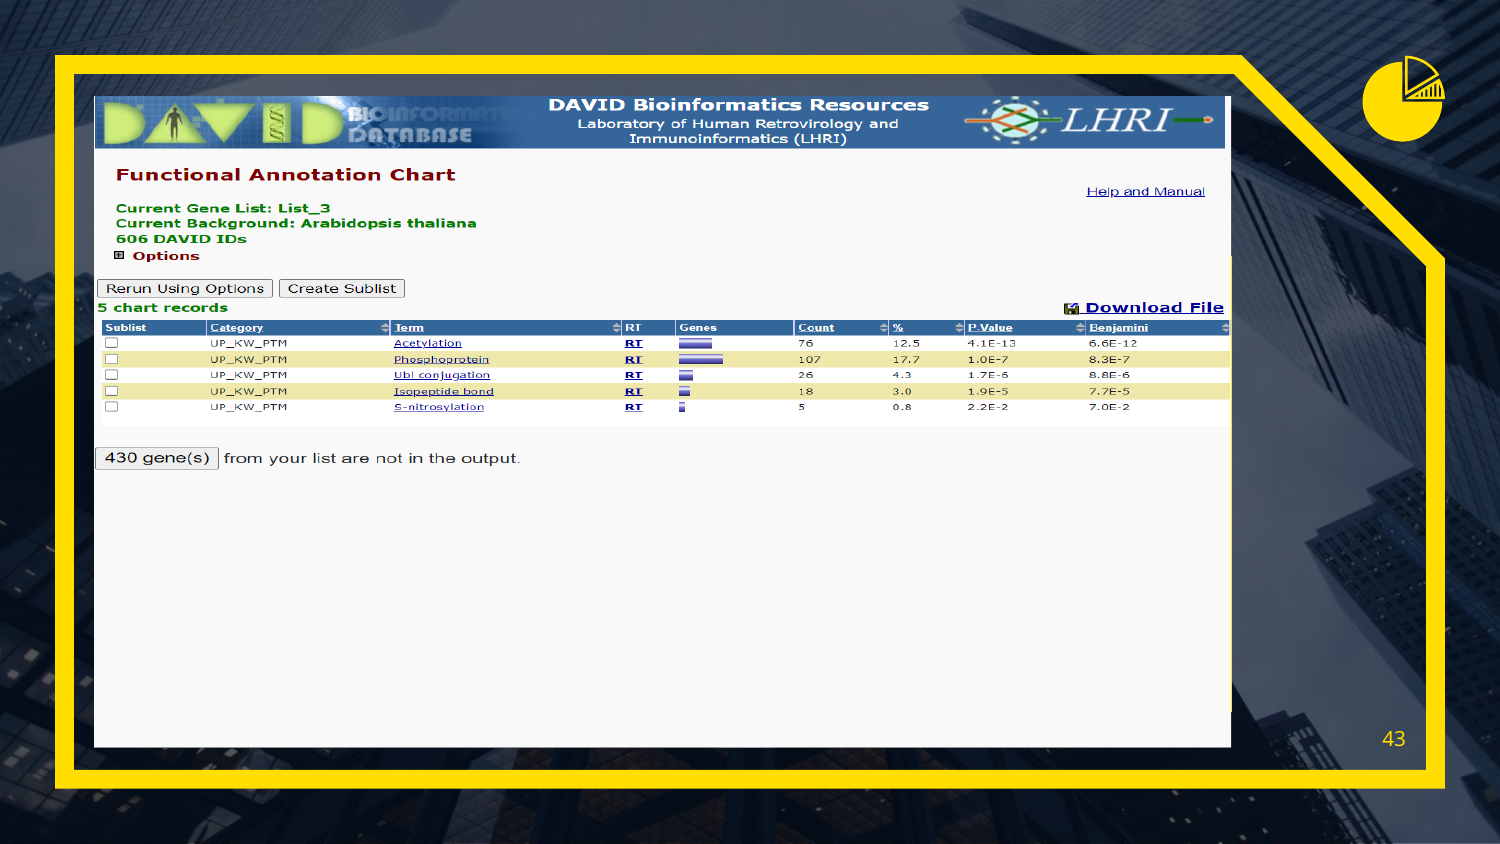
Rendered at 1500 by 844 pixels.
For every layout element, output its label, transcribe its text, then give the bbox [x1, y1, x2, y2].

slide_number 43 [1366, 711, 1406, 755]
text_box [1362, 55, 1446, 142]
picture [0, 0, 1500, 844]
